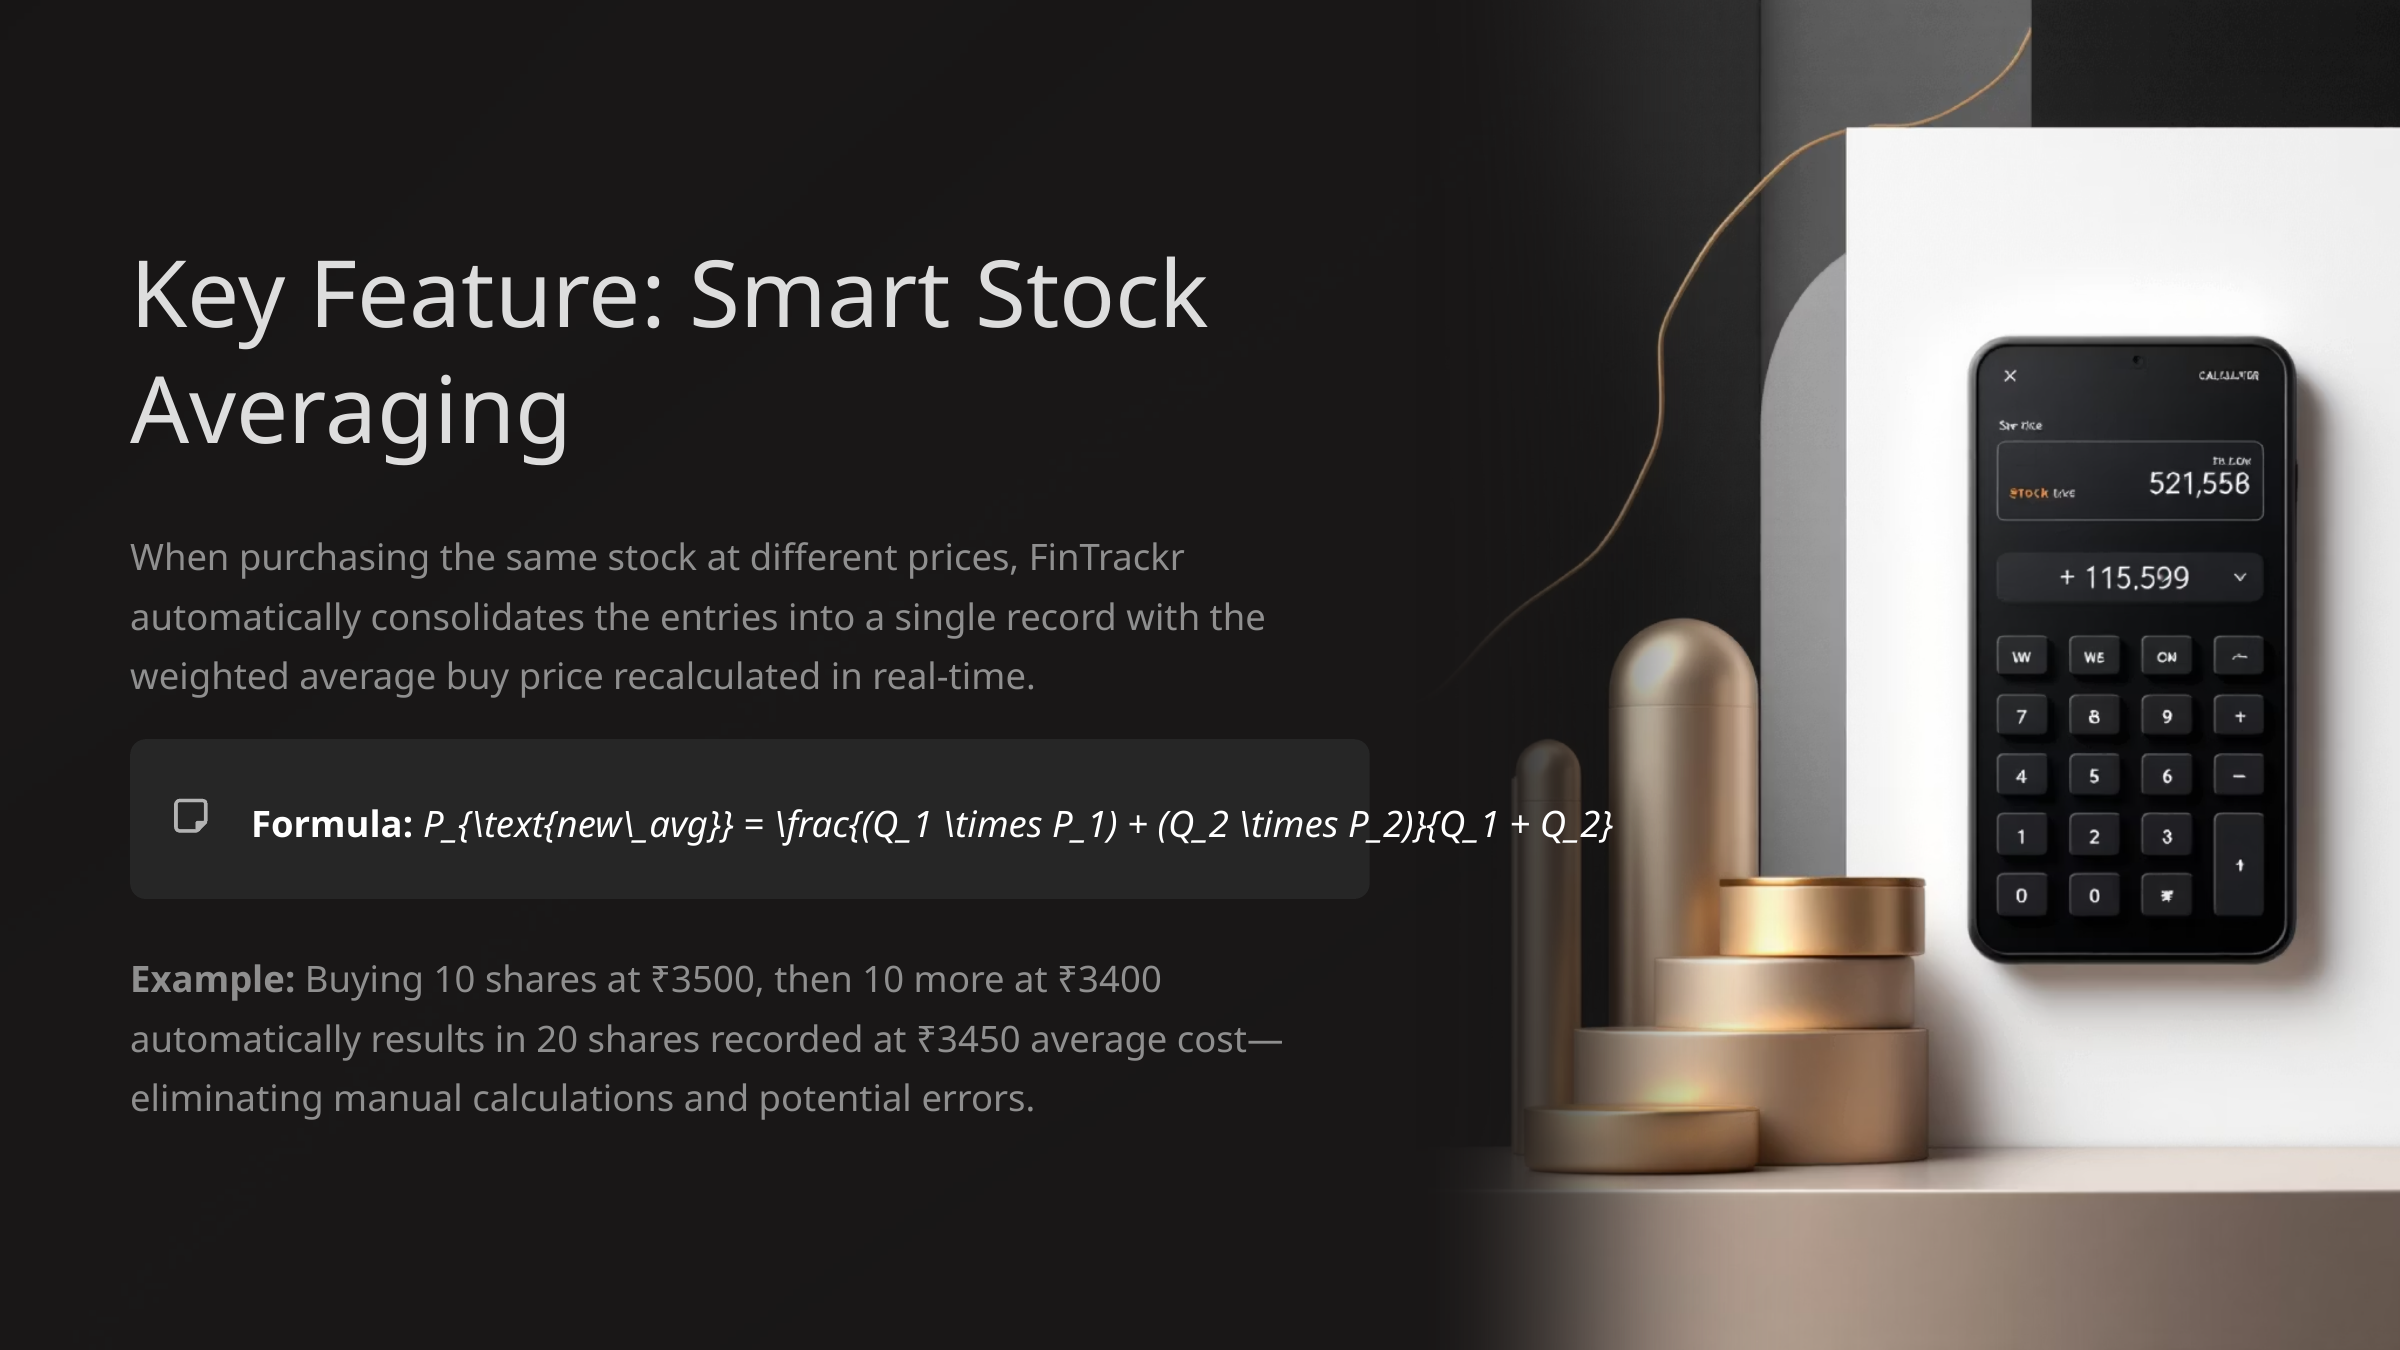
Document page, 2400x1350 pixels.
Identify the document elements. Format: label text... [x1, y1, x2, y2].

text_box Key Feature: Smart Stock Averaging [130, 230, 1370, 463]
text_box When purchasing the same stock at different prices, FinTrackr automatically consolidates the entries into a single record with the weighted average buy price recalculated in real-time. [130, 518, 1370, 698]
picture [167, 796, 214, 835]
text_box Example: Buying 10 shares at ₹3500, then 10 more at ₹3400 automatically results in 20 shares recorded at ₹3450 average cost—eliminating manual calculations and potential errors. [130, 940, 1370, 1120]
text_box Formula: P_{\text{new\_avg}} = \frac{(Q_1 \times P_1) + (Q_2 \times P_2)}{Q_1 + Q_2} [251, 785, 1333, 847]
text_box [130, 739, 1370, 899]
picture [1409, 0, 2400, 1350]
